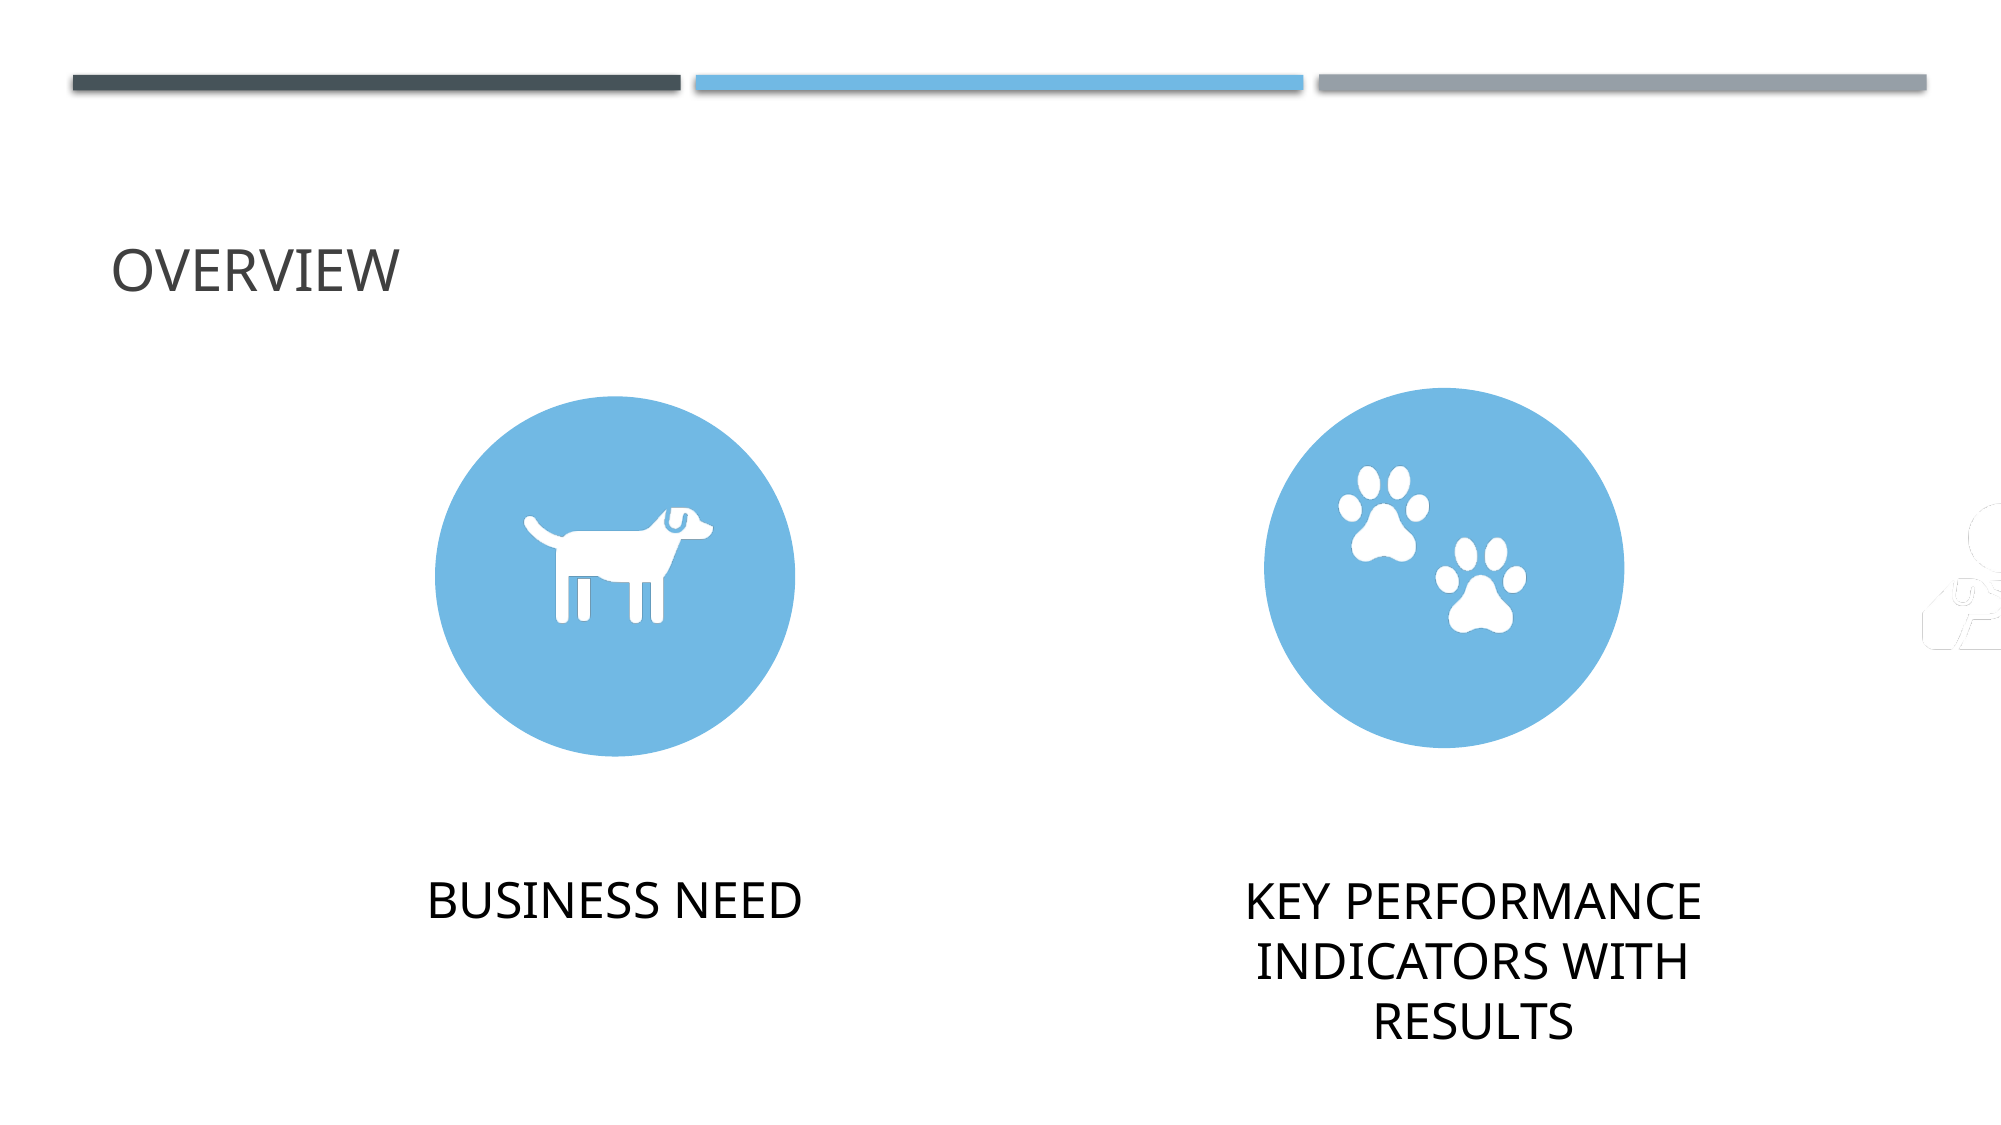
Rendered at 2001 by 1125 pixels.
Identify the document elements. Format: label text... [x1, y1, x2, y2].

title Overview [95, 115, 1905, 311]
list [18, 372, 2000, 1011]
